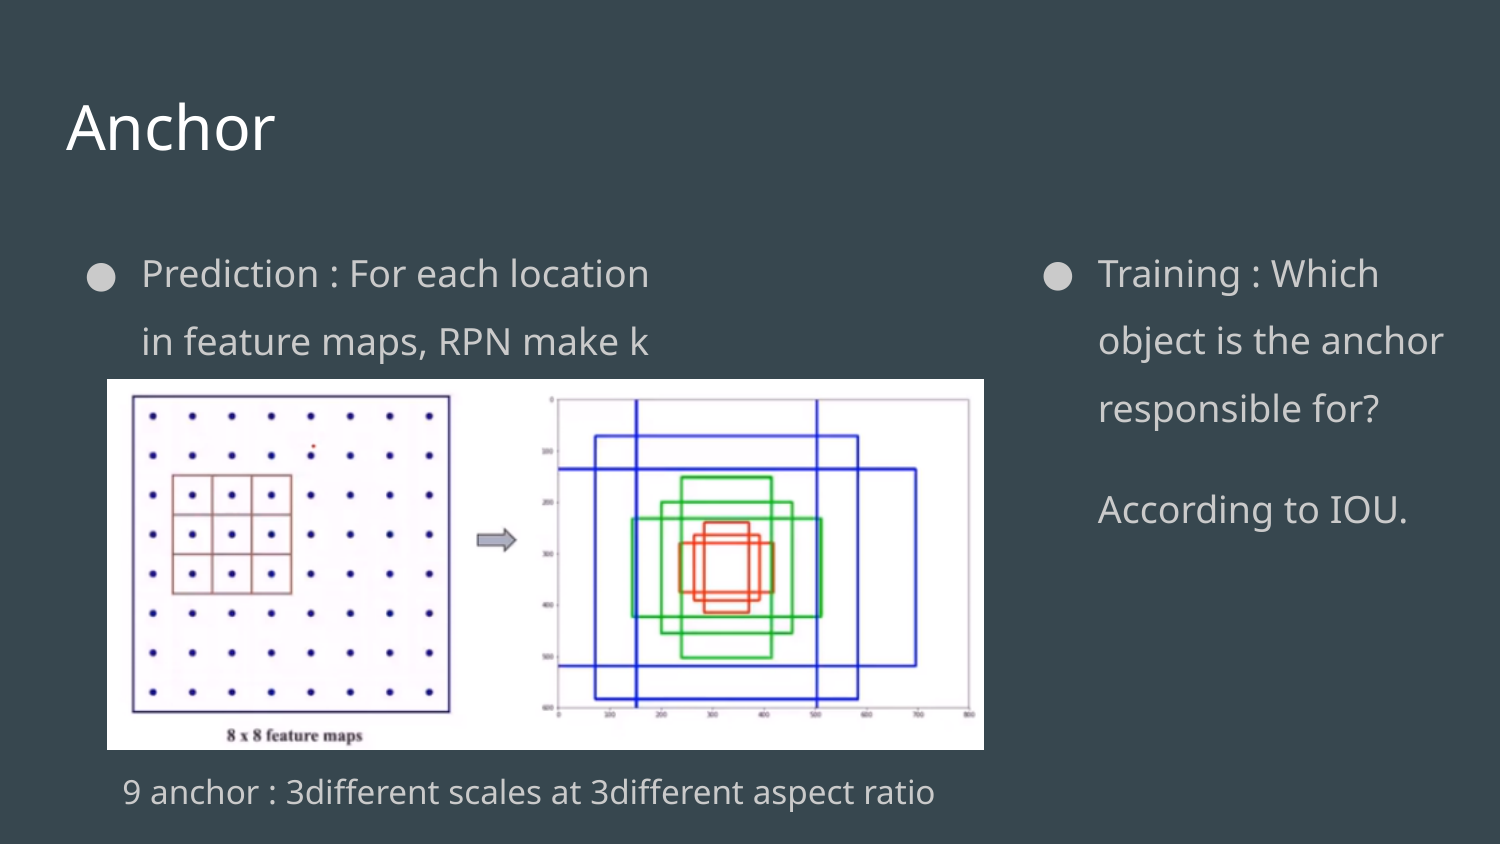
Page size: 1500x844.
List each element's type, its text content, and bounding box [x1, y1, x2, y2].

list 9 anchor : 3different scales at 3different aspect ratio [107, 749, 1076, 844]
title Anchor [51, 72, 1449, 167]
picture [107, 379, 985, 750]
list Prediction : For each location in feature maps, RPN make k guess. [51, 212, 696, 811]
text_box Training : Which object is the anchor responsible for? According to IOU. [1007, 212, 1500, 705]
